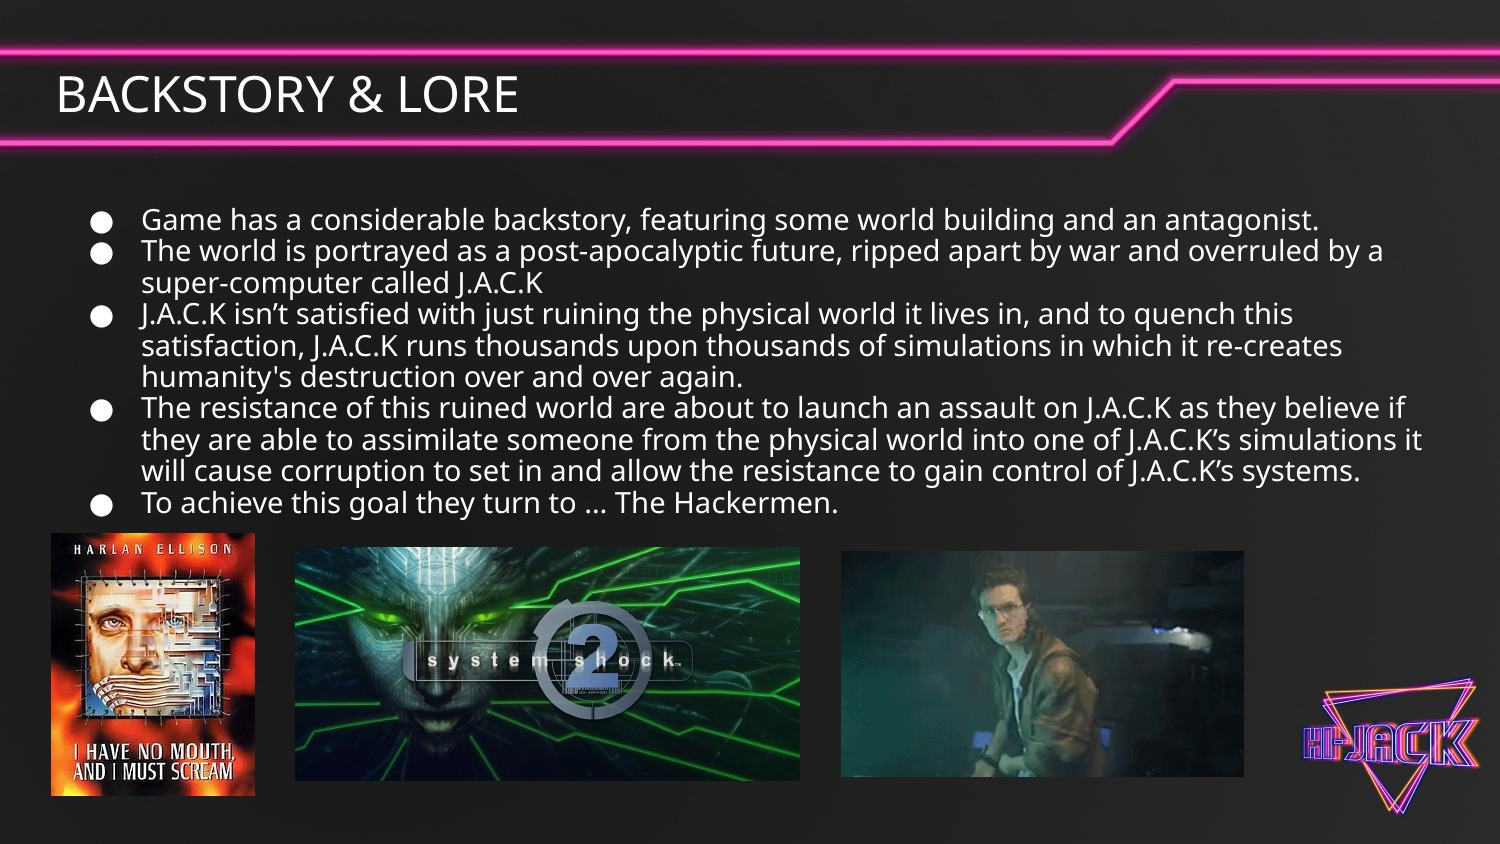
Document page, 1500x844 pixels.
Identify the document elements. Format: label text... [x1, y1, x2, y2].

list Game has a considerable backstory, featuring some world building and an antagonist. The world is portrayed as a post-apocalyptic future, ripped apart by war and overruled by a super-computer called J.A.C.K J.A.C.K isn’t satisfied with just ruining the physical world it lives in, and to quench this satisfaction, J.A.C.K runs thousands upon thousands of simulations in which it re-creates humanity's destruction over and over again. The resistance of this ruined world are about to launch an assault on J.A.C.K as they believe if they are able to assimilate someone from the physical world into one of J.A.C.K’s simulations it will cause corruption to set in and allow the resistance to gain control of J.A.C.K’s systems. To achieve this goal they turn to … The Hackermen. [51, 190, 1449, 751]
picture [0, 0, 1500, 844]
title BACKSTORY & LORE [40, 54, 1439, 149]
